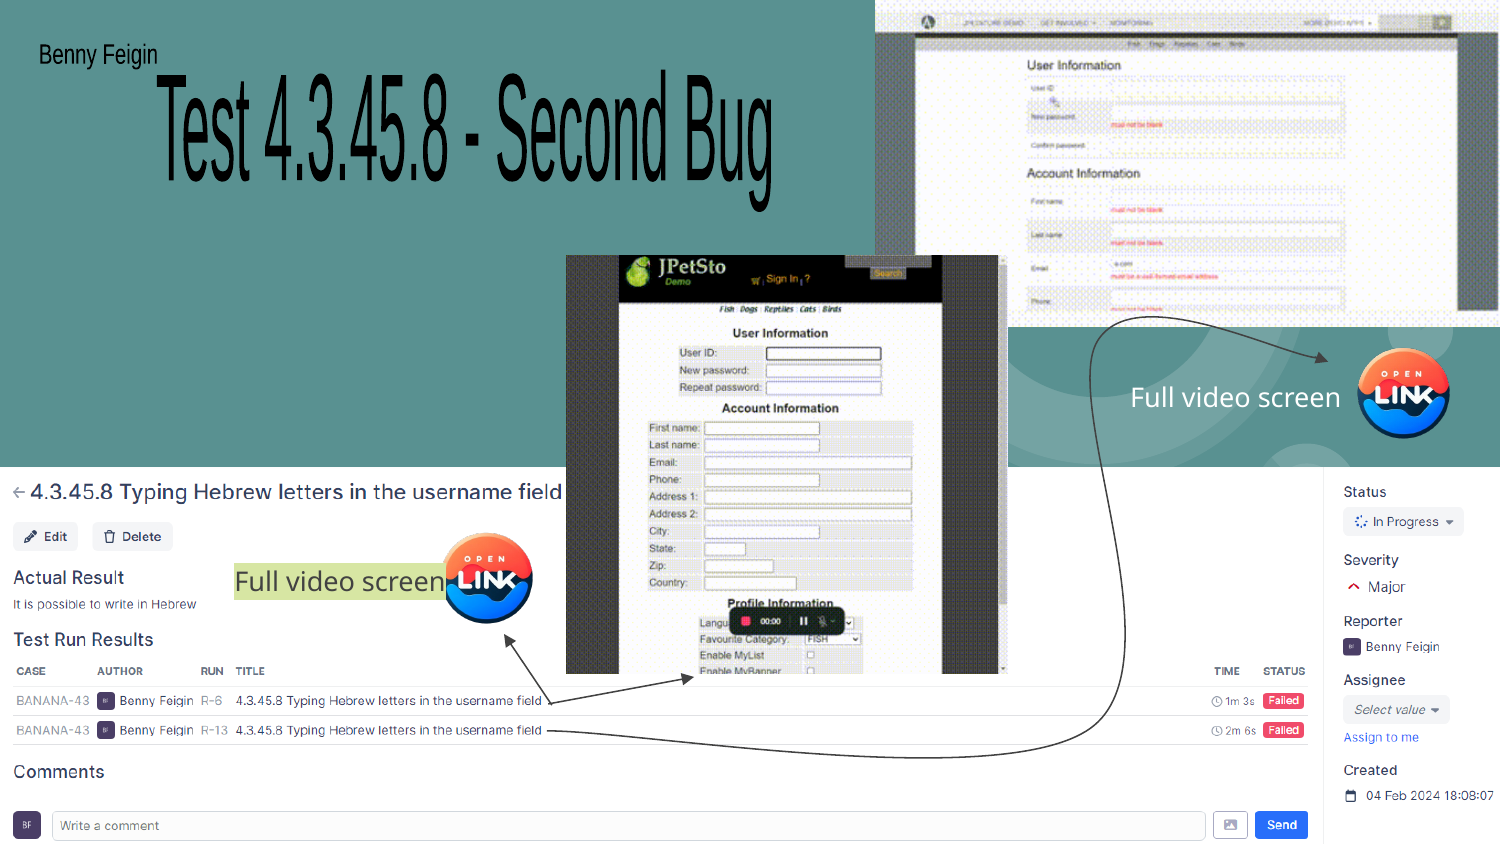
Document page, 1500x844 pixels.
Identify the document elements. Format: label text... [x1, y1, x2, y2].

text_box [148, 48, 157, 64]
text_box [557, 676, 695, 705]
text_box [503, 633, 553, 706]
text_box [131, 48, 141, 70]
text_box [1089, 336, 1298, 466]
picture [0, 0, 1500, 844]
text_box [1314, 356, 1329, 362]
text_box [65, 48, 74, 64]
text_box Full video screen [1176, 369, 1298, 428]
